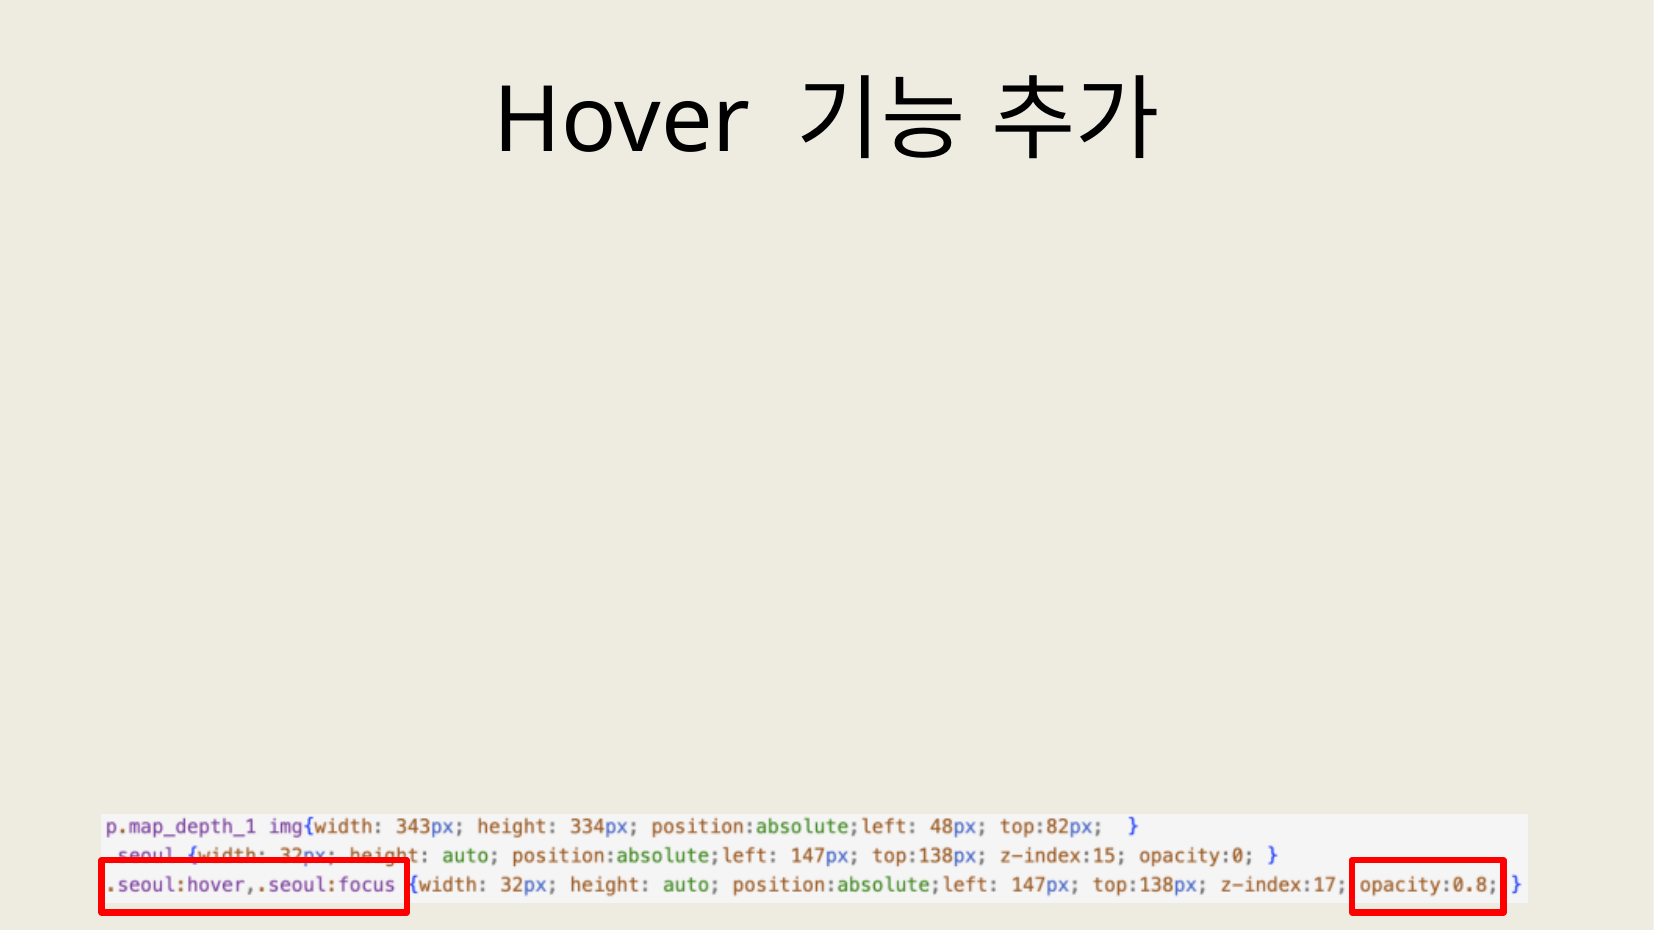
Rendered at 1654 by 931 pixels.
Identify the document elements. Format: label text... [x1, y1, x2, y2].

text_box [99, 910, 409, 915]
title Hover 기능 추가 [82, 37, 1571, 193]
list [101, 814, 1528, 904]
